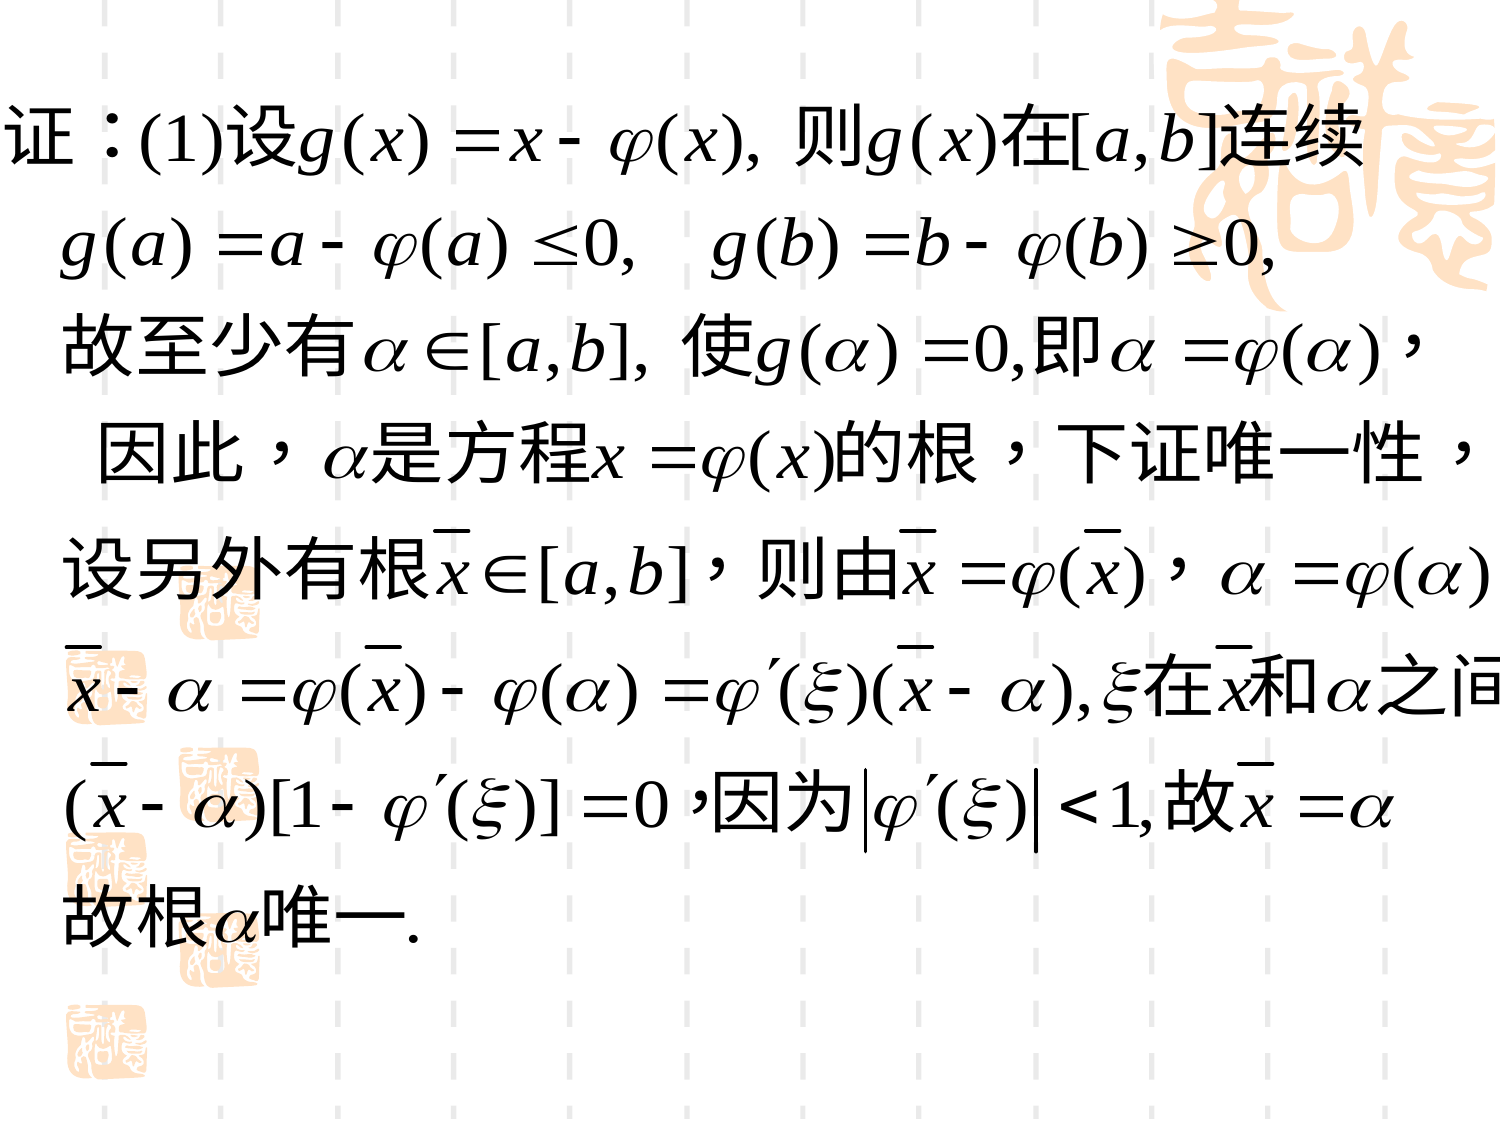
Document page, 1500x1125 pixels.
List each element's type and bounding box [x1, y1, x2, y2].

text_box [0, 90, 1500, 965]
